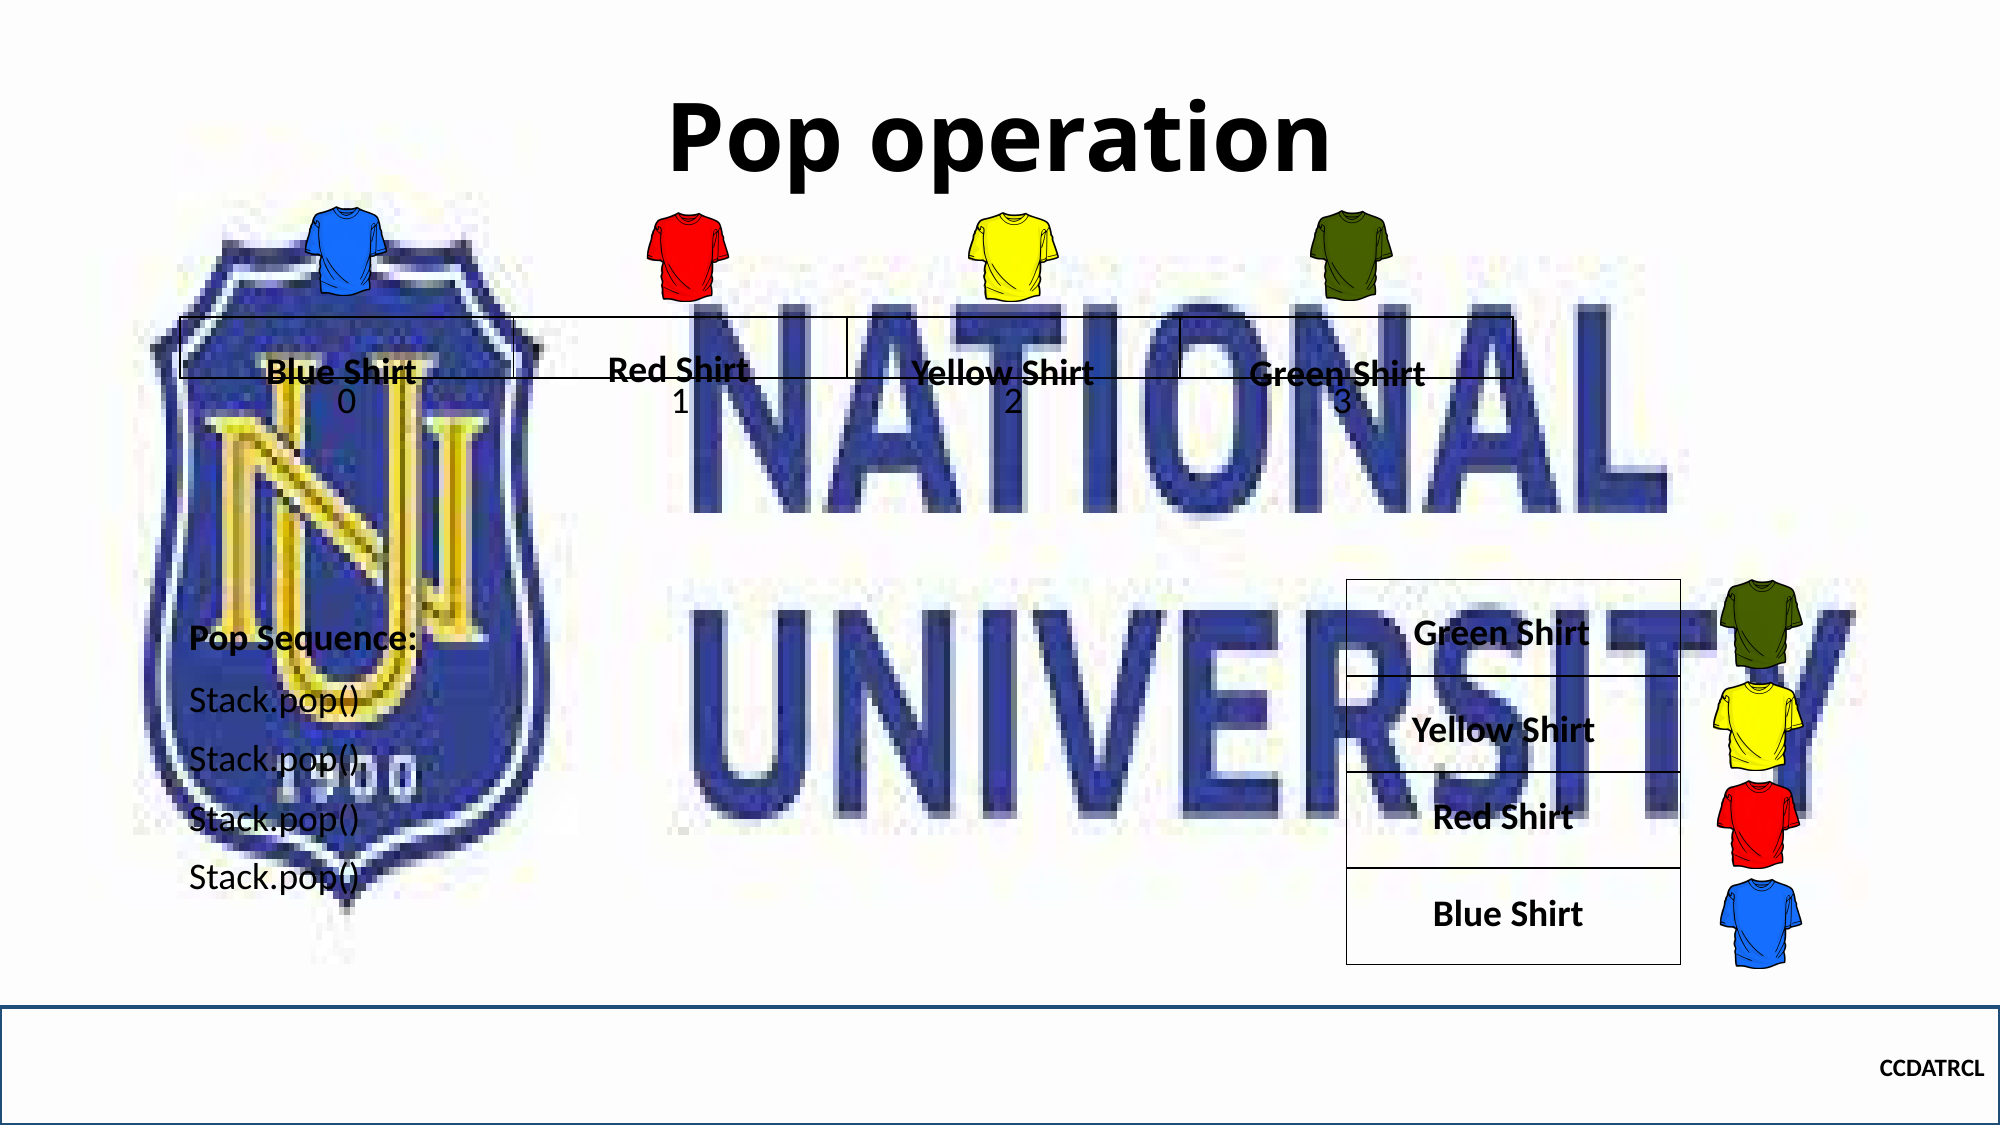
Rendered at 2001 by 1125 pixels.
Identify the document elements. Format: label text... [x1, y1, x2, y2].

text_box Blue Shirt [1418, 881, 1608, 941]
table_cell 0 [180, 379, 513, 439]
text_box Pop Sequence: [174, 606, 460, 666]
text_box Red Shirt [1418, 784, 1608, 845]
text_box Stack.pop() [174, 667, 582, 726]
table_cell 1 [513, 379, 847, 439]
text_box Stack.pop() [174, 726, 582, 786]
text_box Stack.pop() [174, 786, 582, 844]
picture [0, 0, 2000, 1007]
text_box Blue Shirt [251, 339, 441, 400]
footer CCDATRCL [0, 1007, 2000, 1125]
text_box Stack.pop() [174, 844, 582, 905]
table_header [514, 318, 846, 377]
table_cell [1347, 869, 1680, 964]
title Pop operation [249, 81, 1750, 200]
text_box Red Shirt [593, 337, 783, 398]
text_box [896, 212, 1804, 771]
table_cell [1347, 773, 1680, 867]
table_header [181, 318, 513, 377]
table_cell 2 [847, 379, 896, 439]
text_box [1234, 210, 1803, 670]
table_header [848, 318, 896, 377]
